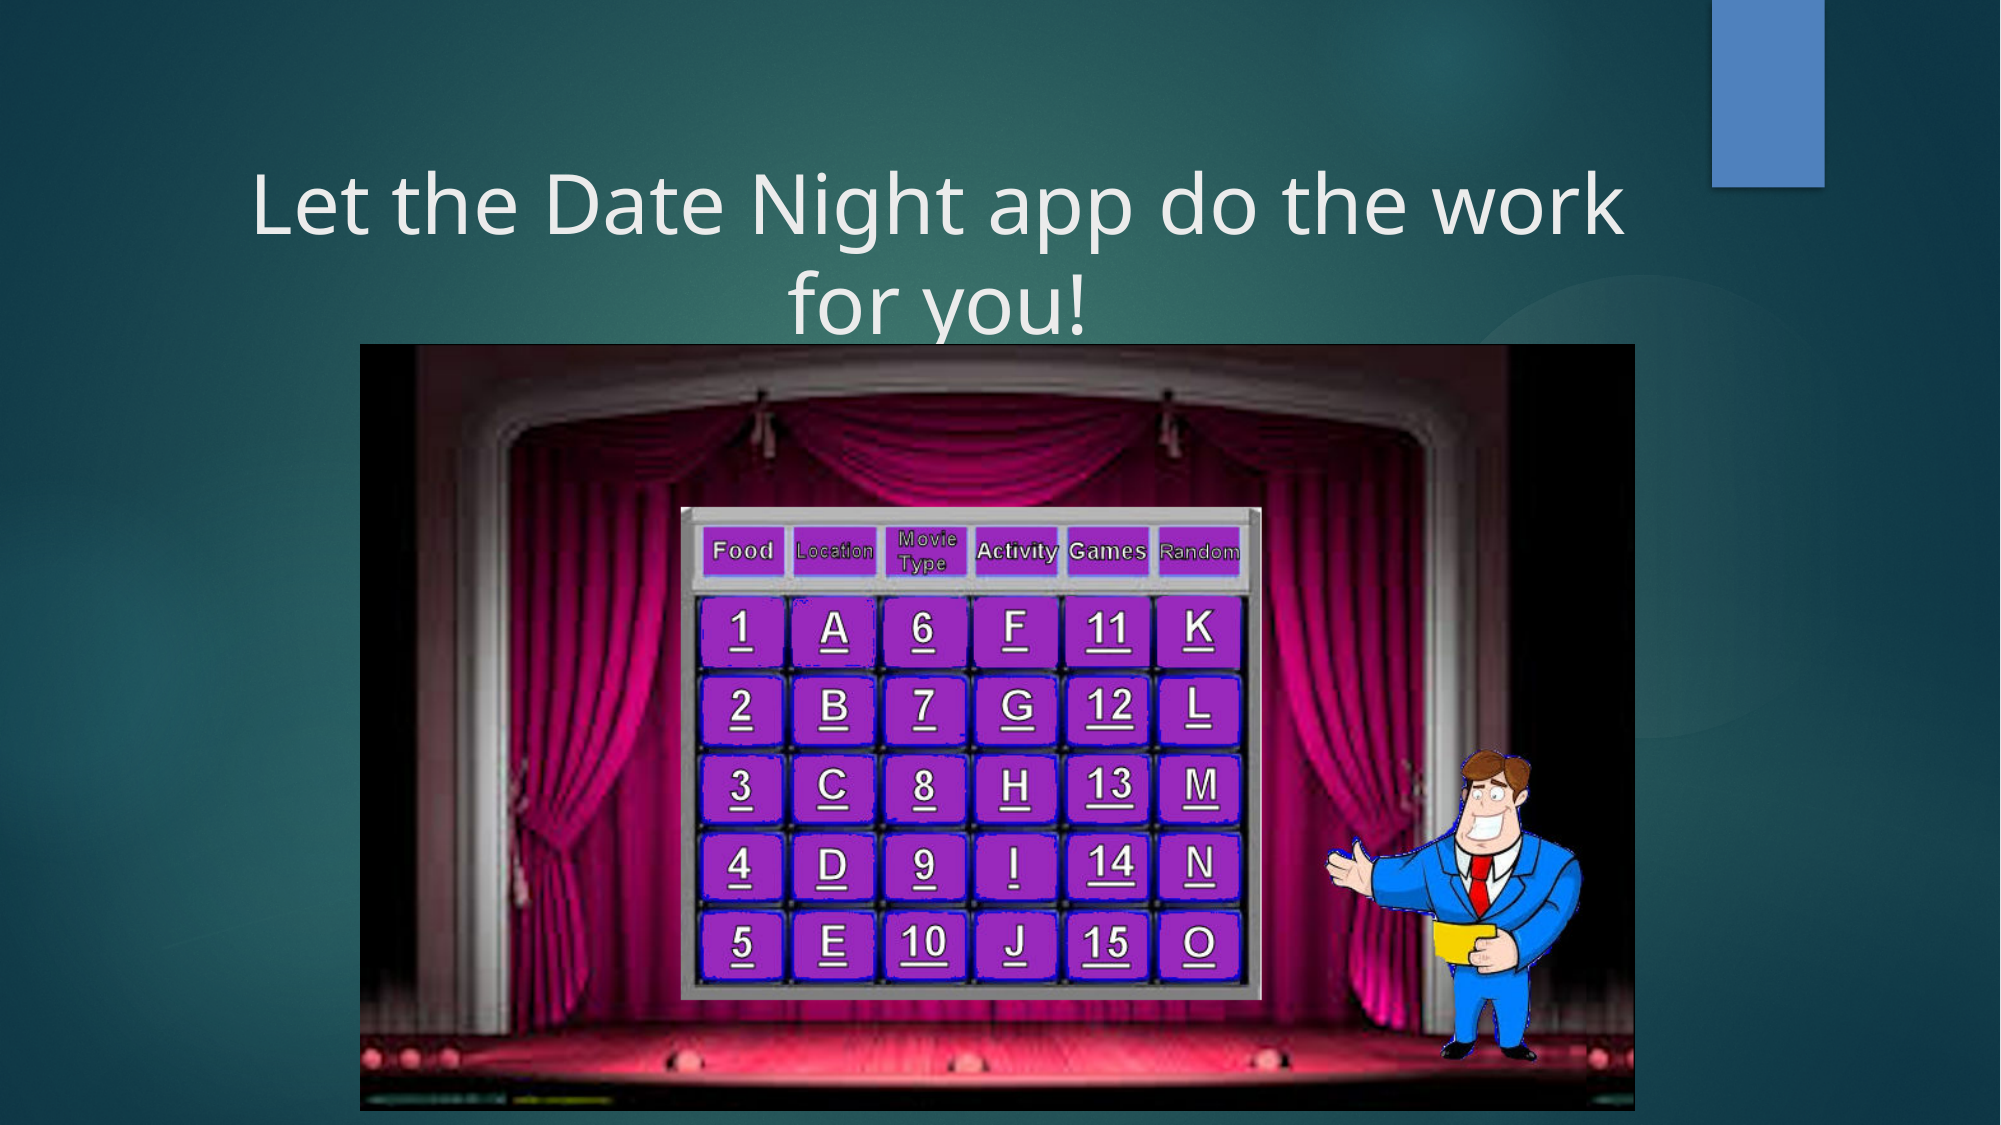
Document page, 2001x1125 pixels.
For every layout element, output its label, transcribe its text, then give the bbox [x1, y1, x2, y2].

text_box Let the Date Night app do the work for you! [214, 44, 1663, 359]
picture [0, 0, 2001, 1125]
